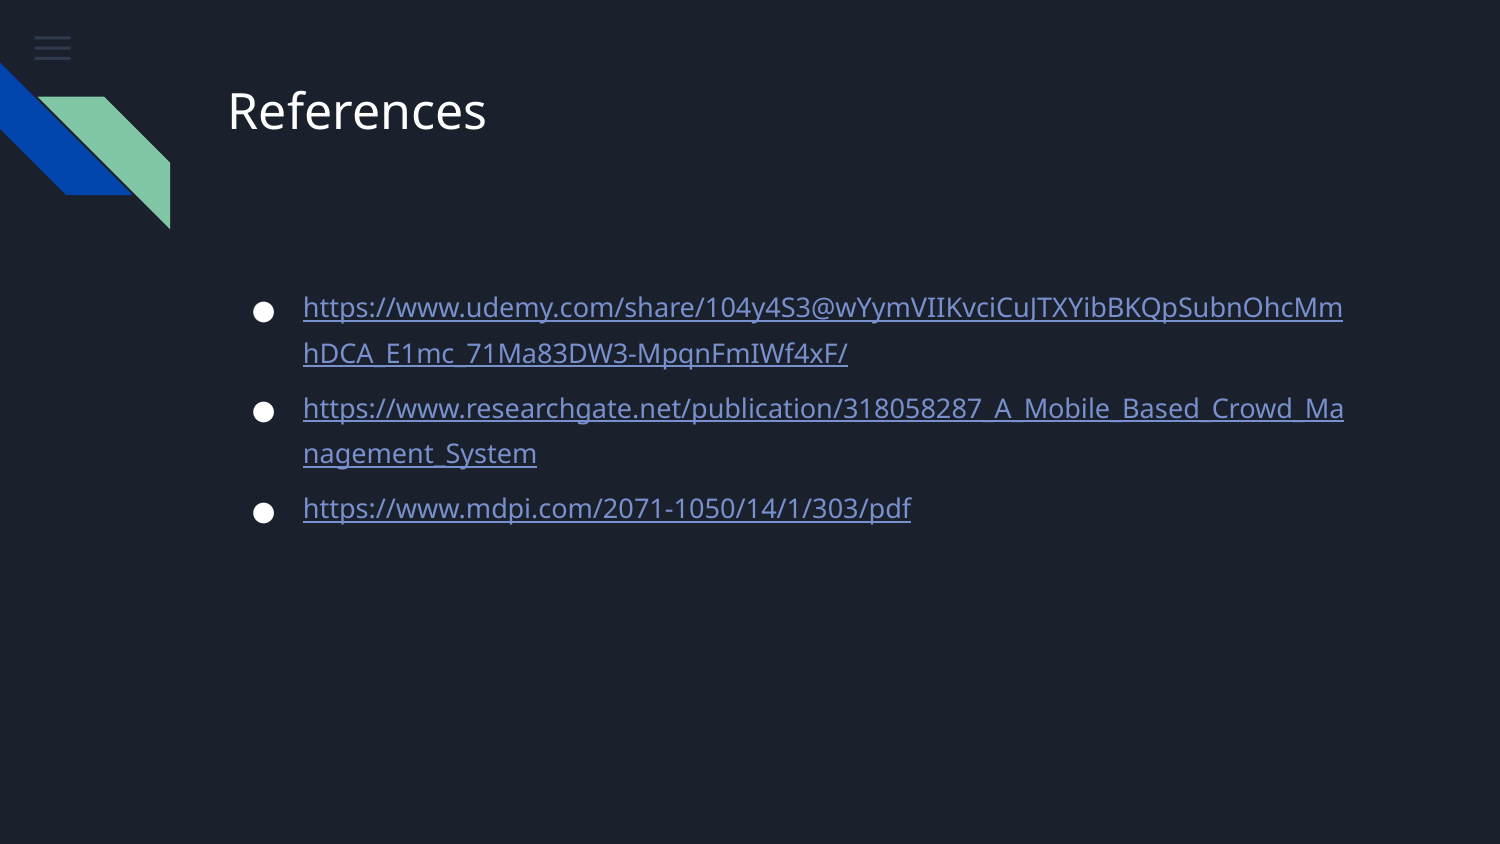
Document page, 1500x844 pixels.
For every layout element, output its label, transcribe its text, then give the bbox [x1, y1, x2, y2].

title References [212, 64, 1368, 215]
list https://www.udemy.com/share/104y4S3@wYymVIIKvciCuJTXYibBKQpSubnOhcMmhDCA_E1mc_71Ma83DW3-MpqnFmIWf4xF/ https://www.researchgate.net/publication/318058287_A_Mobile_Based_Crowd_Management_System https://www.mdpi.com/2071-1050/14/1/303/pdf [212, 257, 1368, 735]
